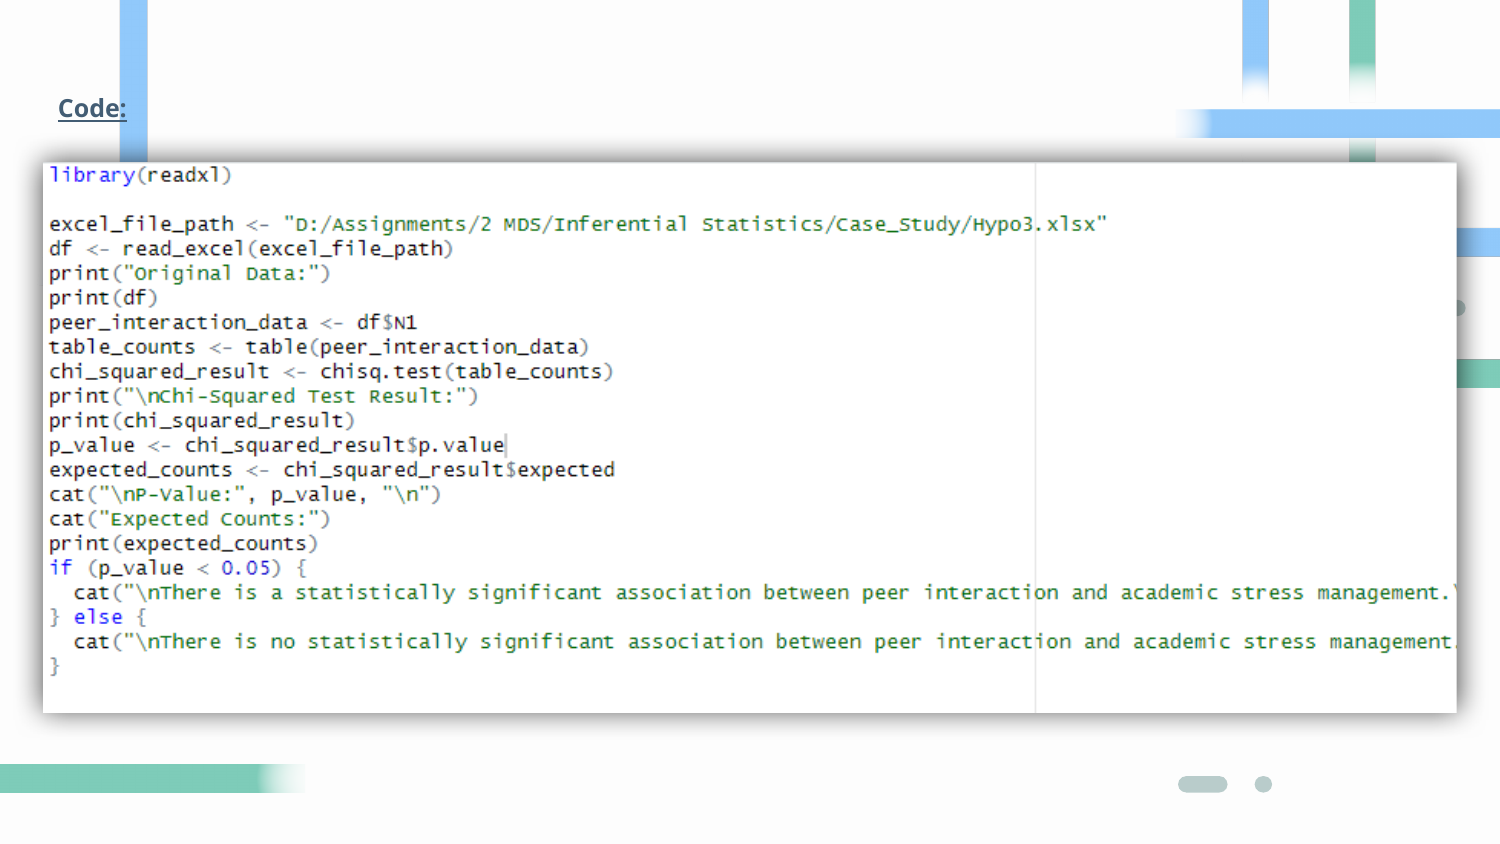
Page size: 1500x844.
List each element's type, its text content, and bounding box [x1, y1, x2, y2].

text_box Code: [43, 85, 423, 131]
picture [1239, 0, 1500, 109]
picture [0, 764, 306, 793]
picture [0, 0, 1500, 713]
